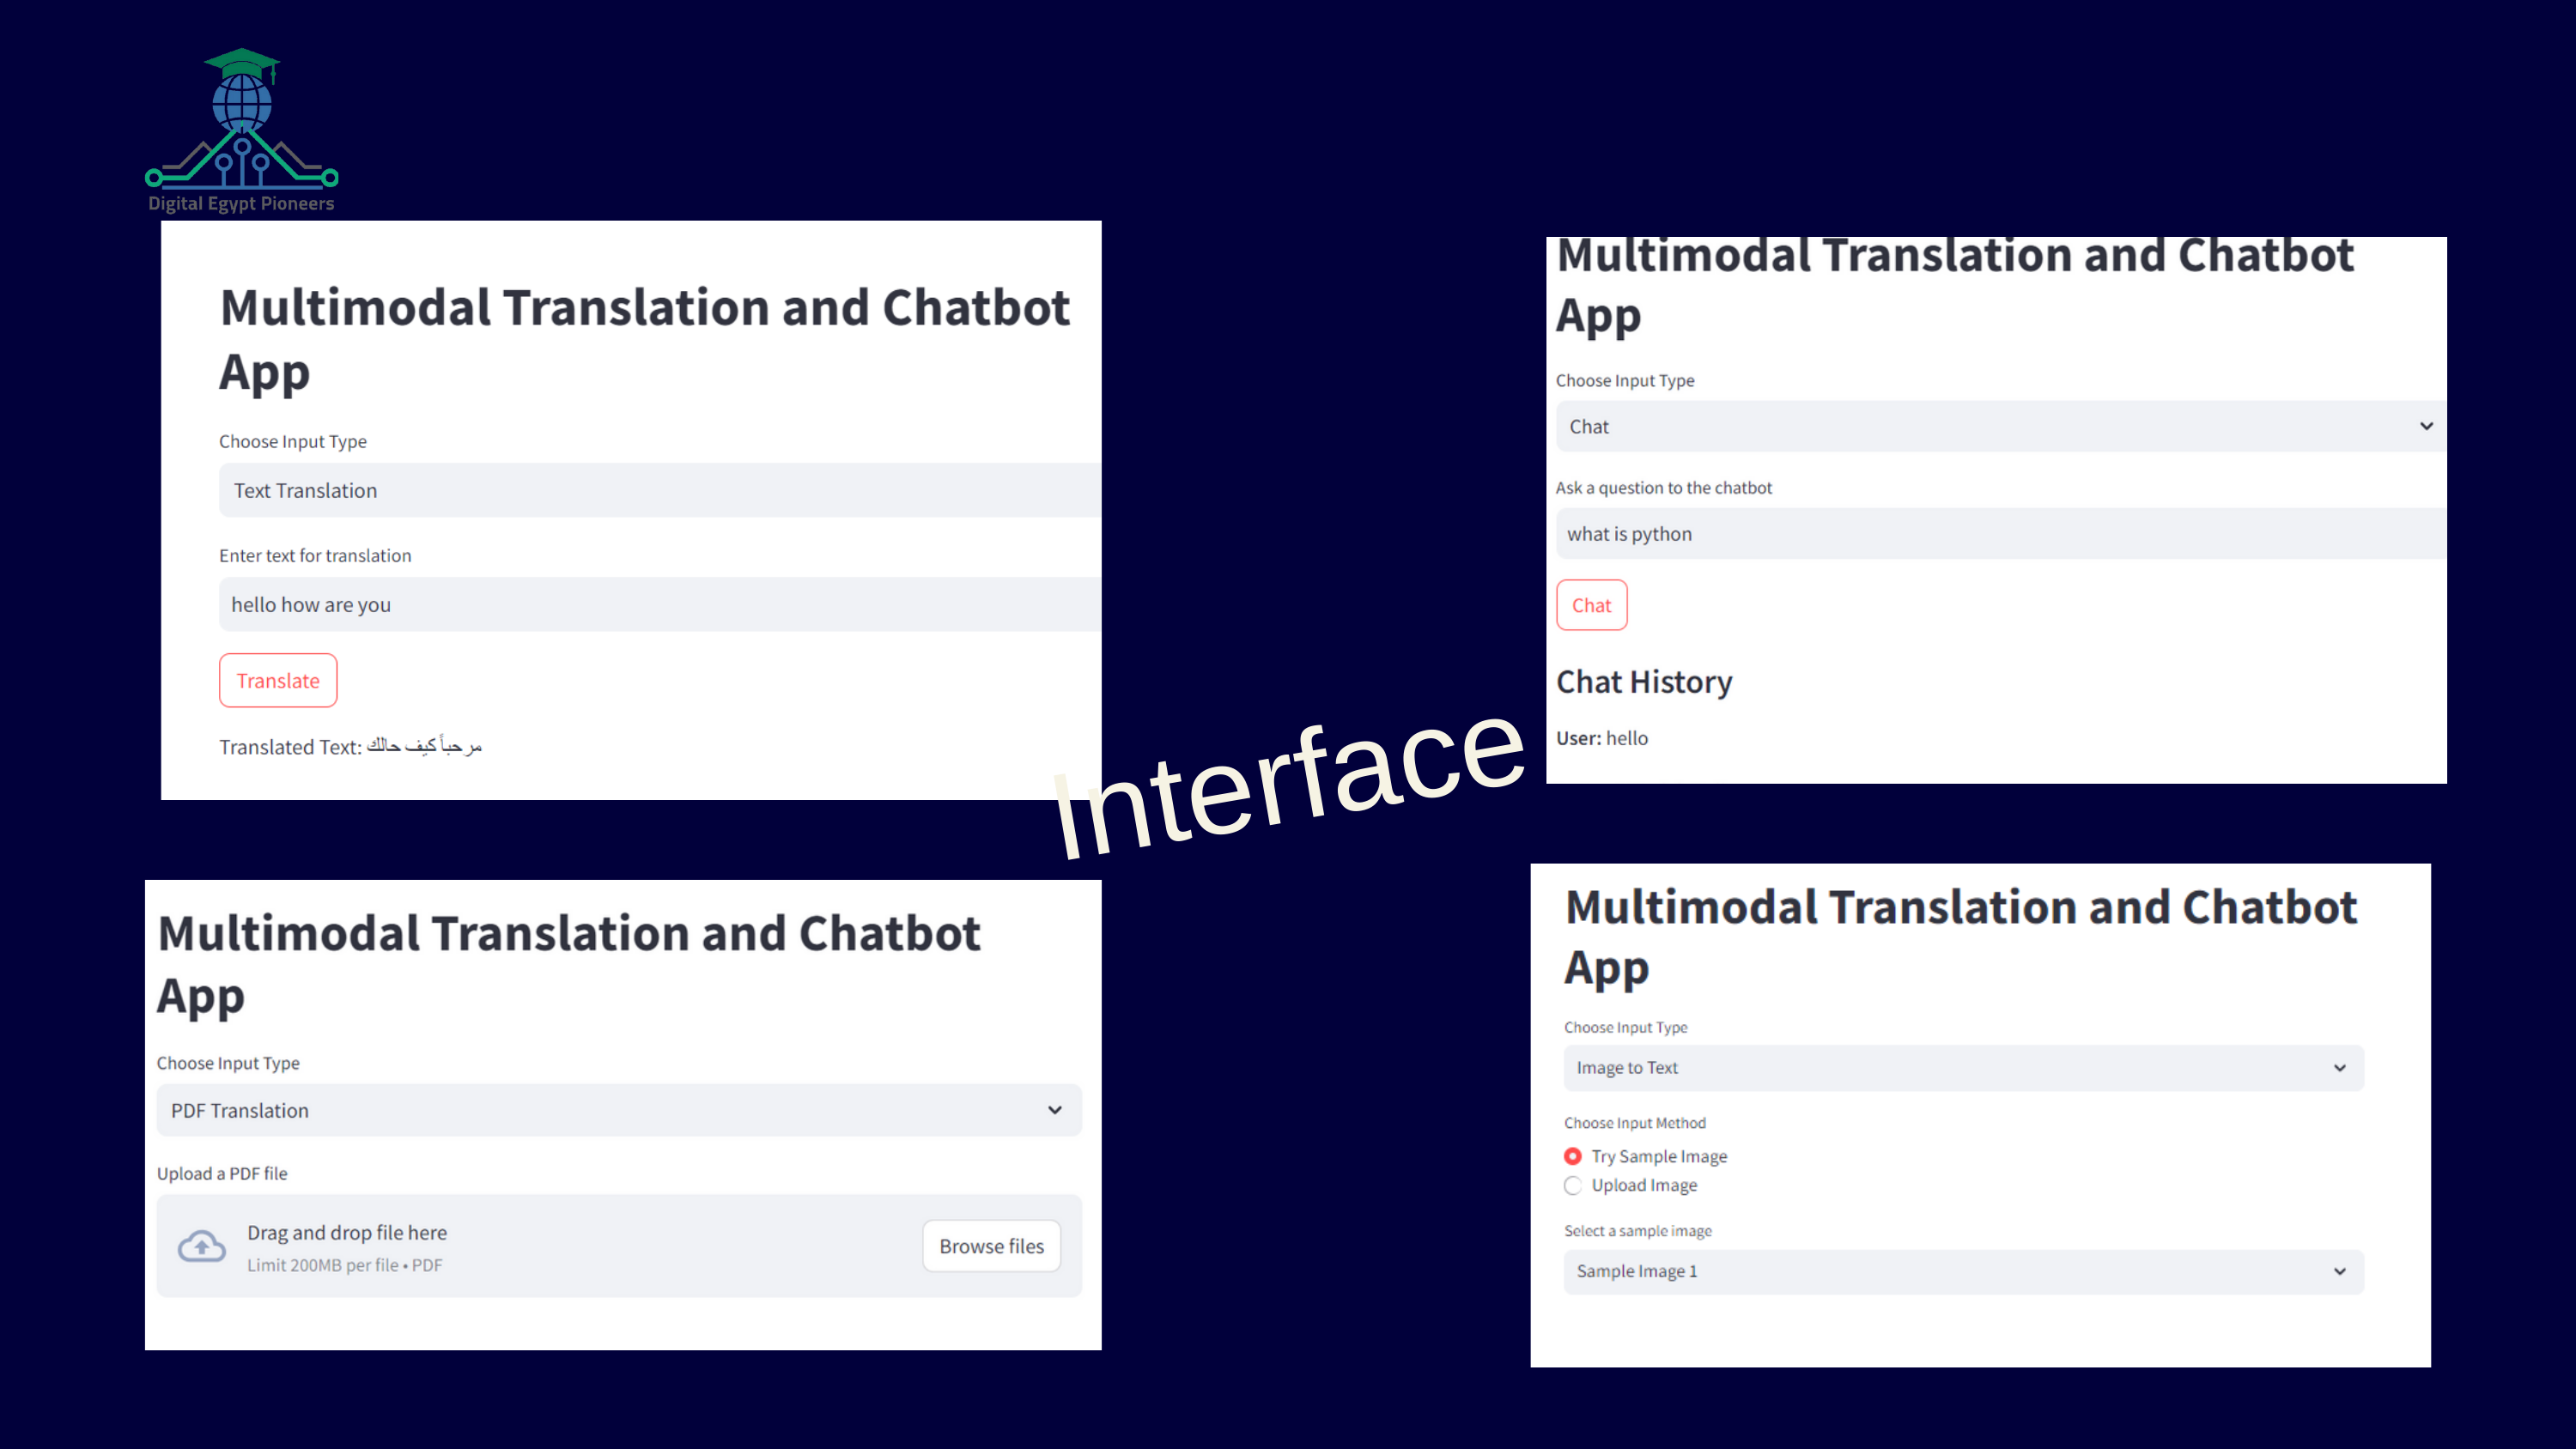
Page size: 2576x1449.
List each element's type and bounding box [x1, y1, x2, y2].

text_box [1530, 864, 2432, 1367]
text_box [144, 43, 339, 222]
text_box [144, 880, 1103, 1350]
text_box [1546, 237, 2447, 784]
text_box [1031, 655, 1547, 908]
text_box [161, 221, 1103, 800]
